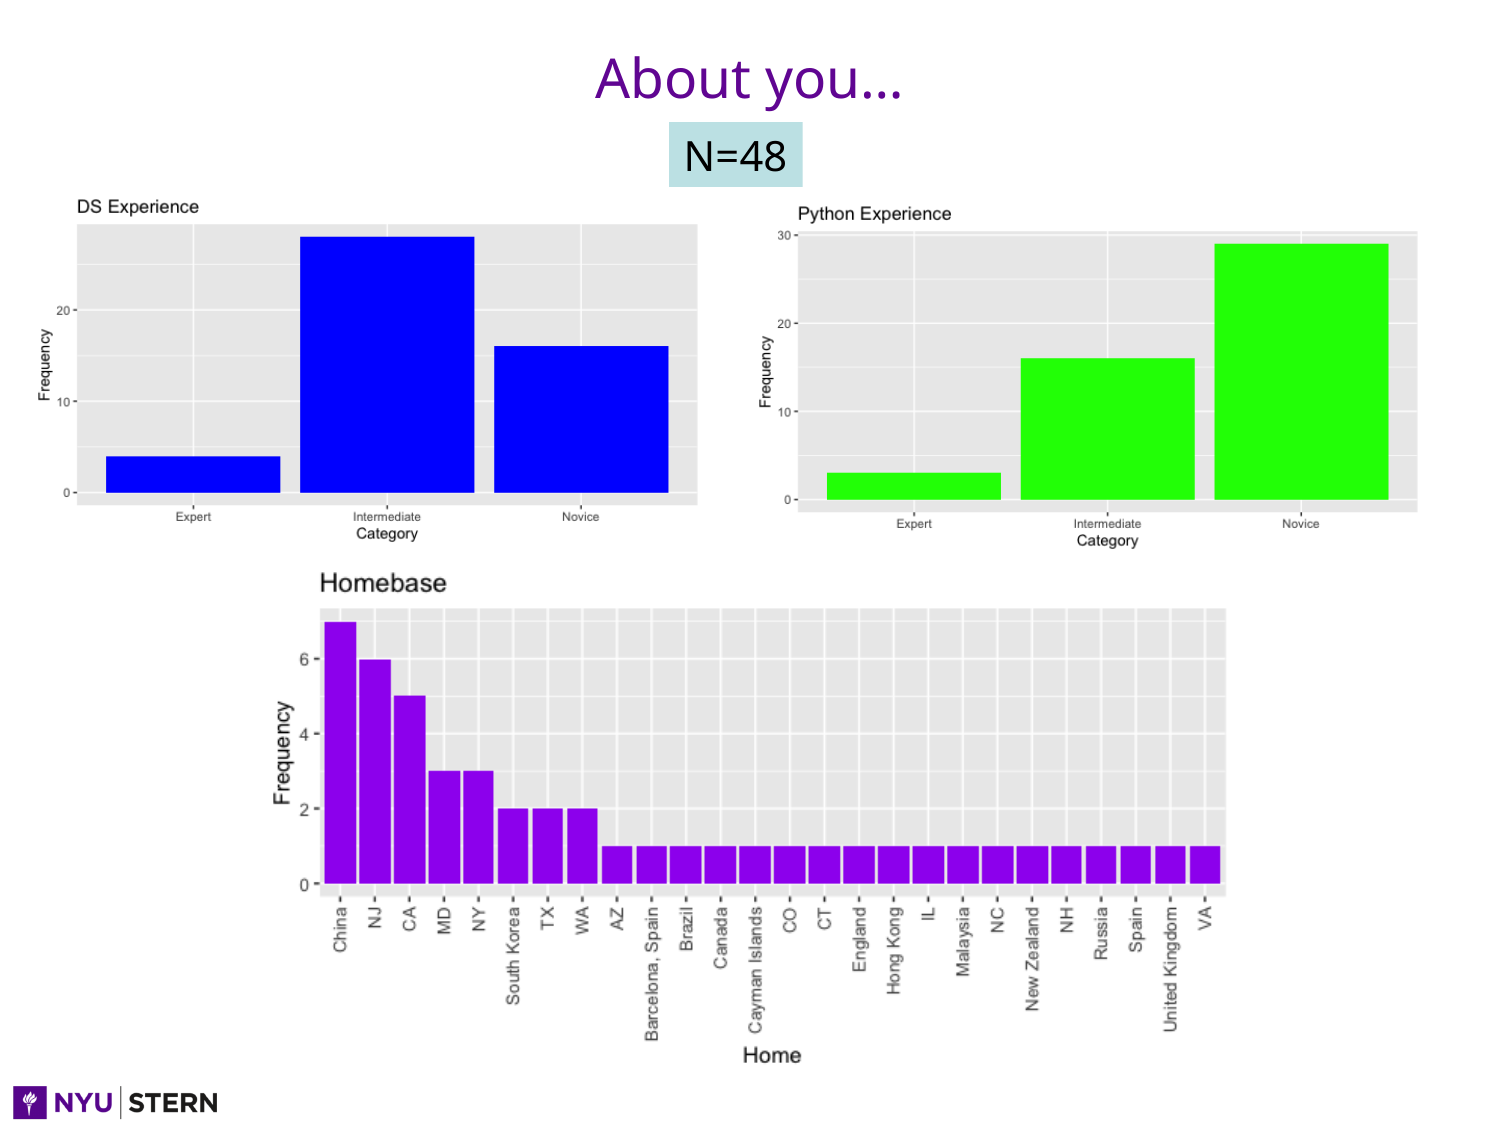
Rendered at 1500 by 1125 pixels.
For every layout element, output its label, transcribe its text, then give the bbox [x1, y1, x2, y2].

picture [751, 199, 1426, 556]
picture [31, 192, 706, 550]
title About you… [75, 31, 1425, 123]
picture [263, 562, 1237, 1078]
text_box N=48 [669, 122, 803, 187]
picture [0, 1038, 230, 1125]
